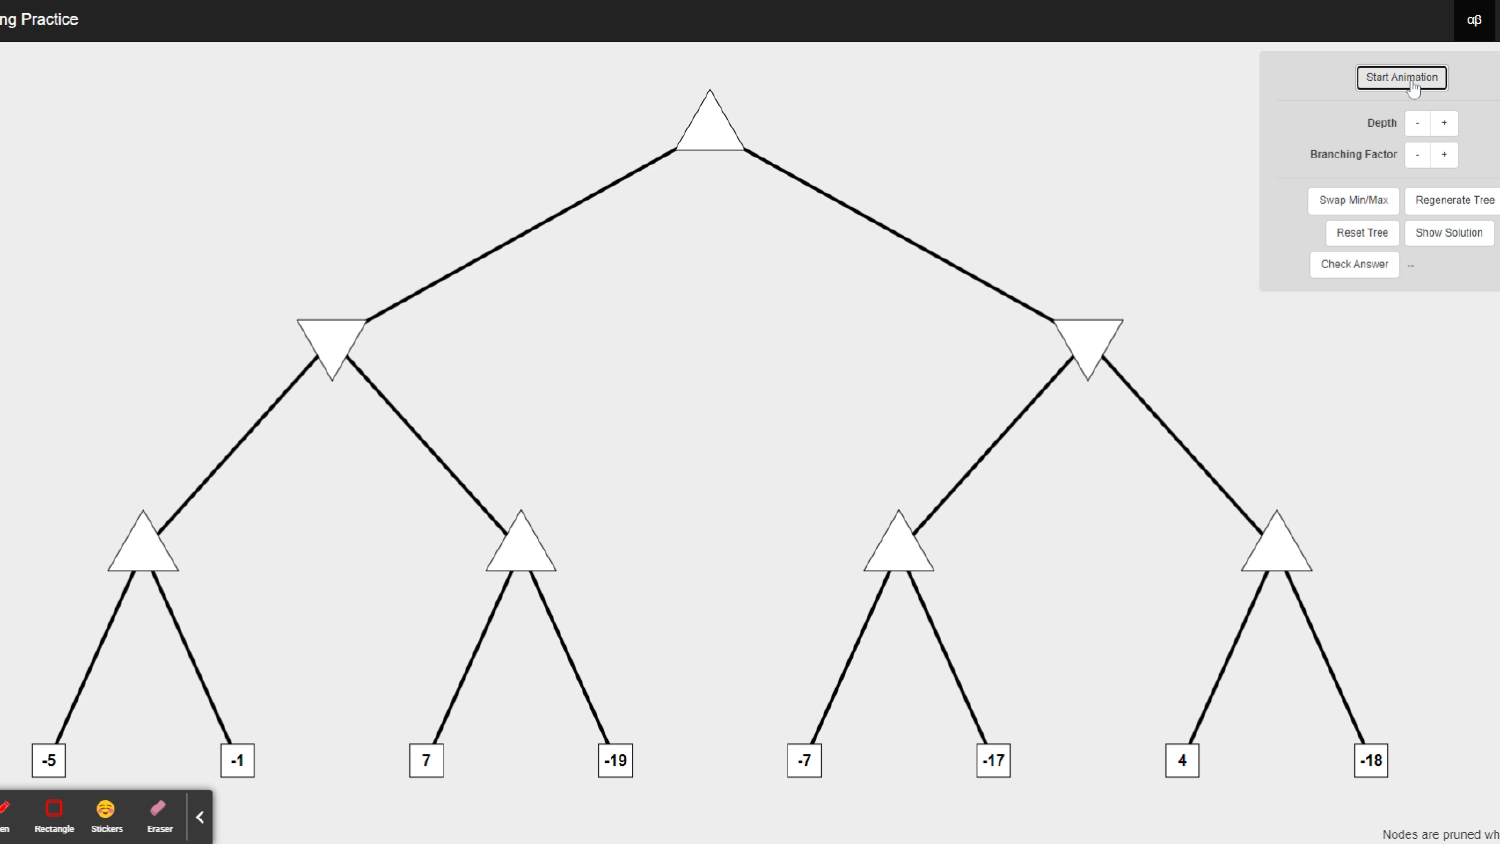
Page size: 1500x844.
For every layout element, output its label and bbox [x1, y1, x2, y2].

text_box [0, 0, 1500, 844]
